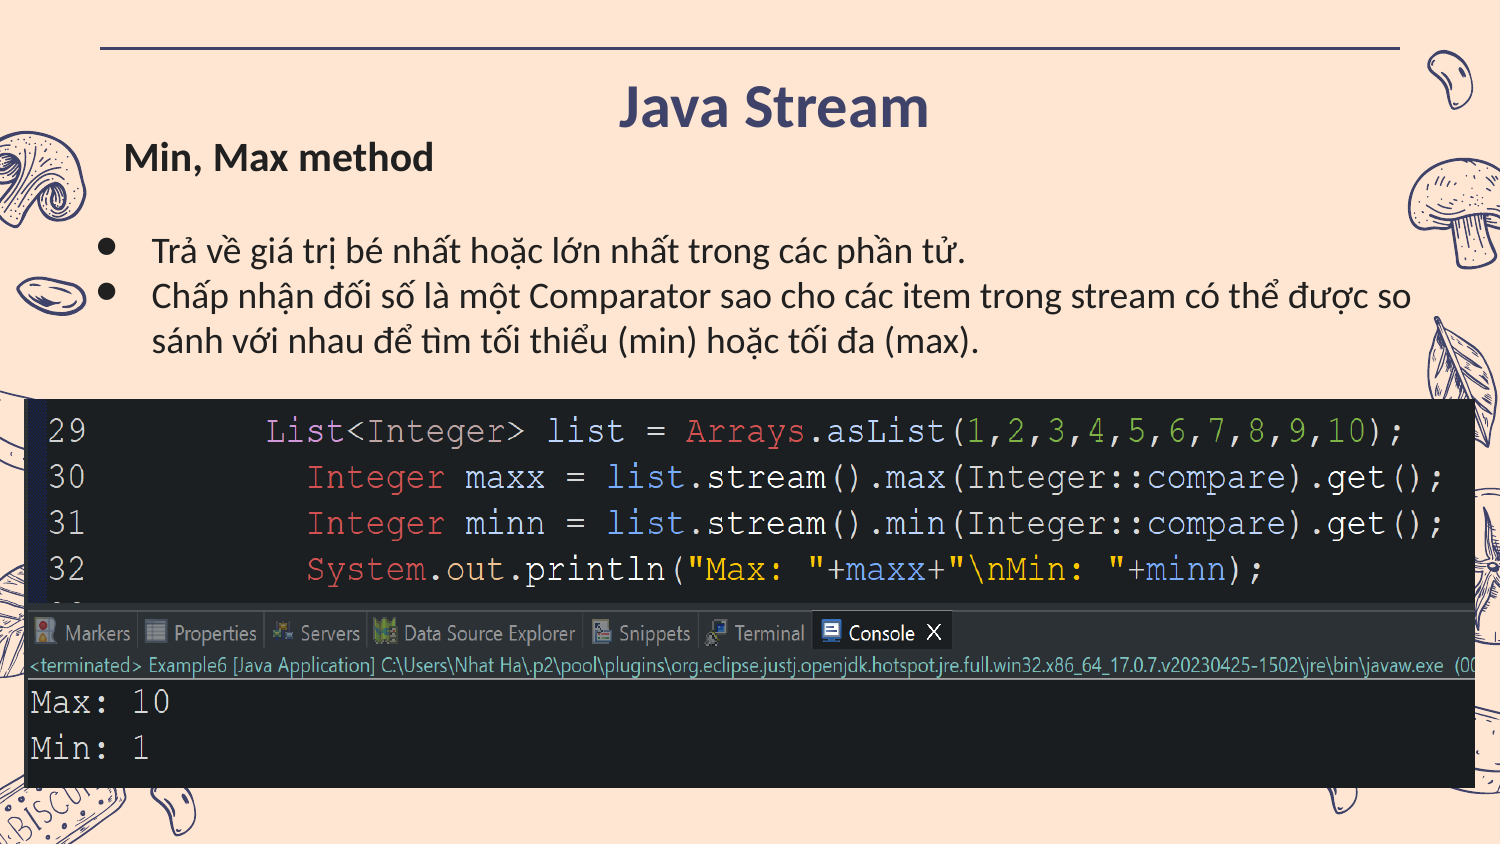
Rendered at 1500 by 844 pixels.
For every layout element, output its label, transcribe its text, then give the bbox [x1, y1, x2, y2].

subtitle Min, Max method [33, 114, 495, 189]
subtitle Trả về giá trị bé nhất hoặc lớn nhất trong các phần tử. Chấp nhận đối số là một Comparator sao cho các item trong stream có thể được so sánh với nhau để tìm tối thiểu (min) hoặc tối đa (max). [61, 210, 1451, 397]
title Java Stream [196, 49, 1354, 125]
picture [24, 399, 1476, 788]
